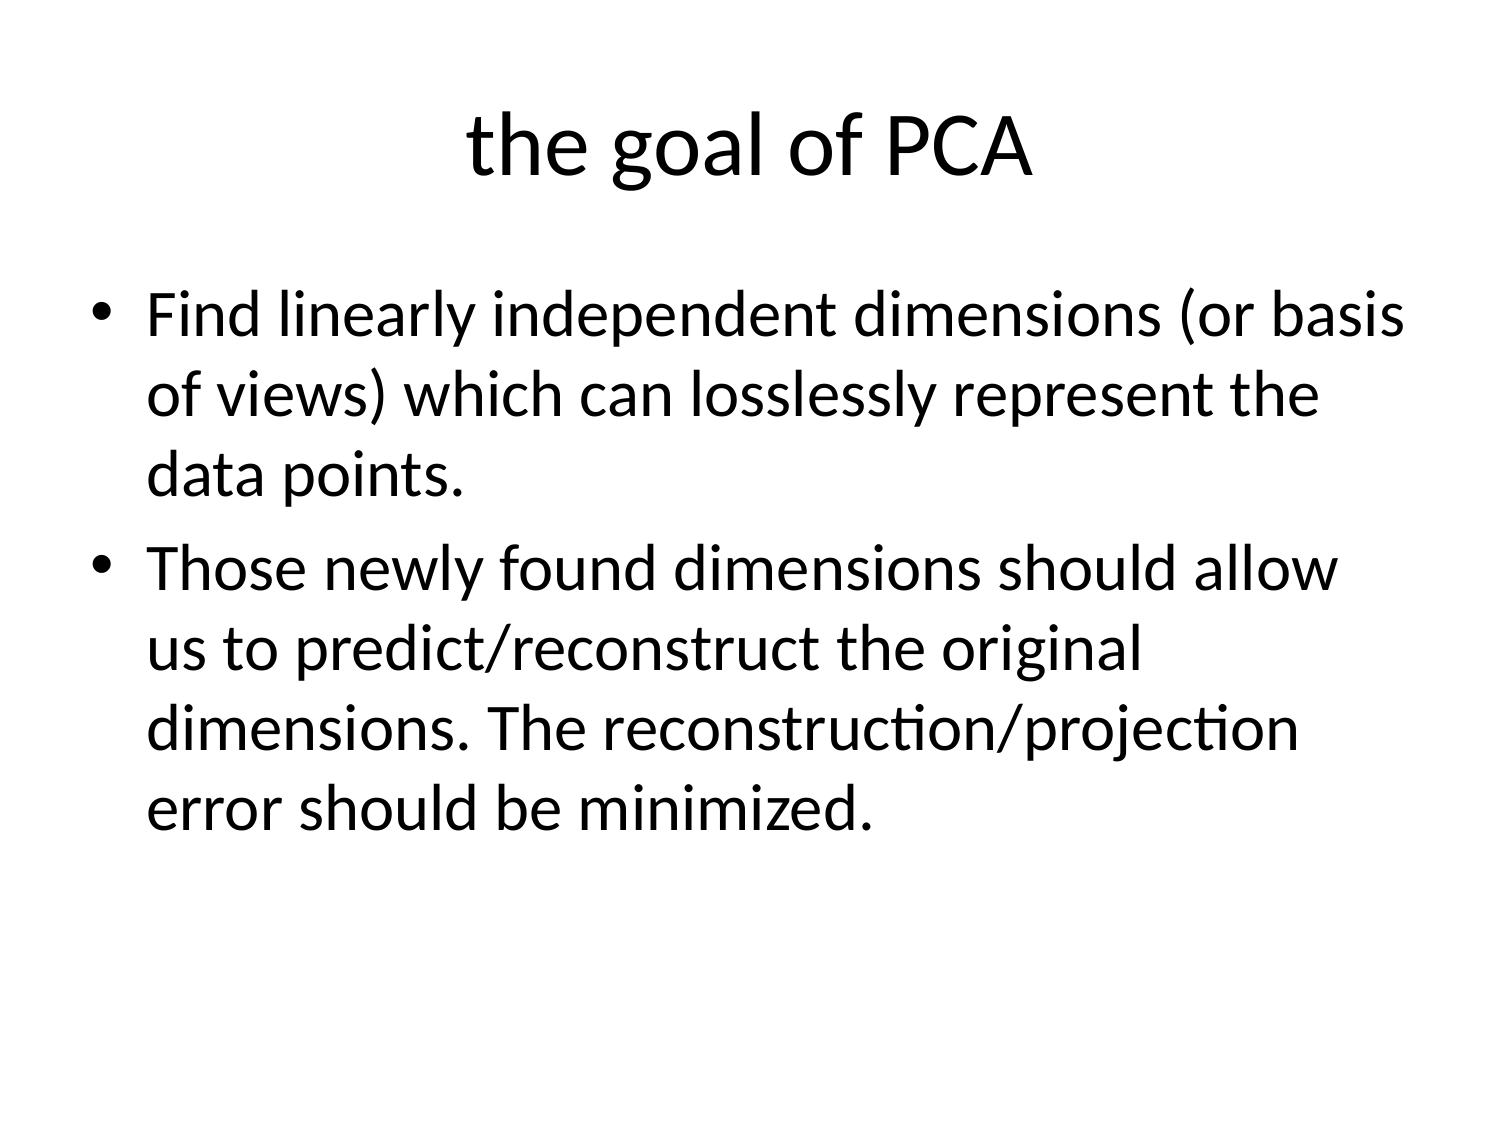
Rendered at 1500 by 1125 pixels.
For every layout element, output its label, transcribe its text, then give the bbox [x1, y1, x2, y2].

list Find linearly independent dimensions (or basis of views) which can losslessly represent the data points. Those newly found dimensions should allow us to predict/reconstruct the original dimensions. The reconstruction/projection error should be minimized. [75, 262, 1425, 1005]
title the goal of PCA [75, 45, 1425, 233]
